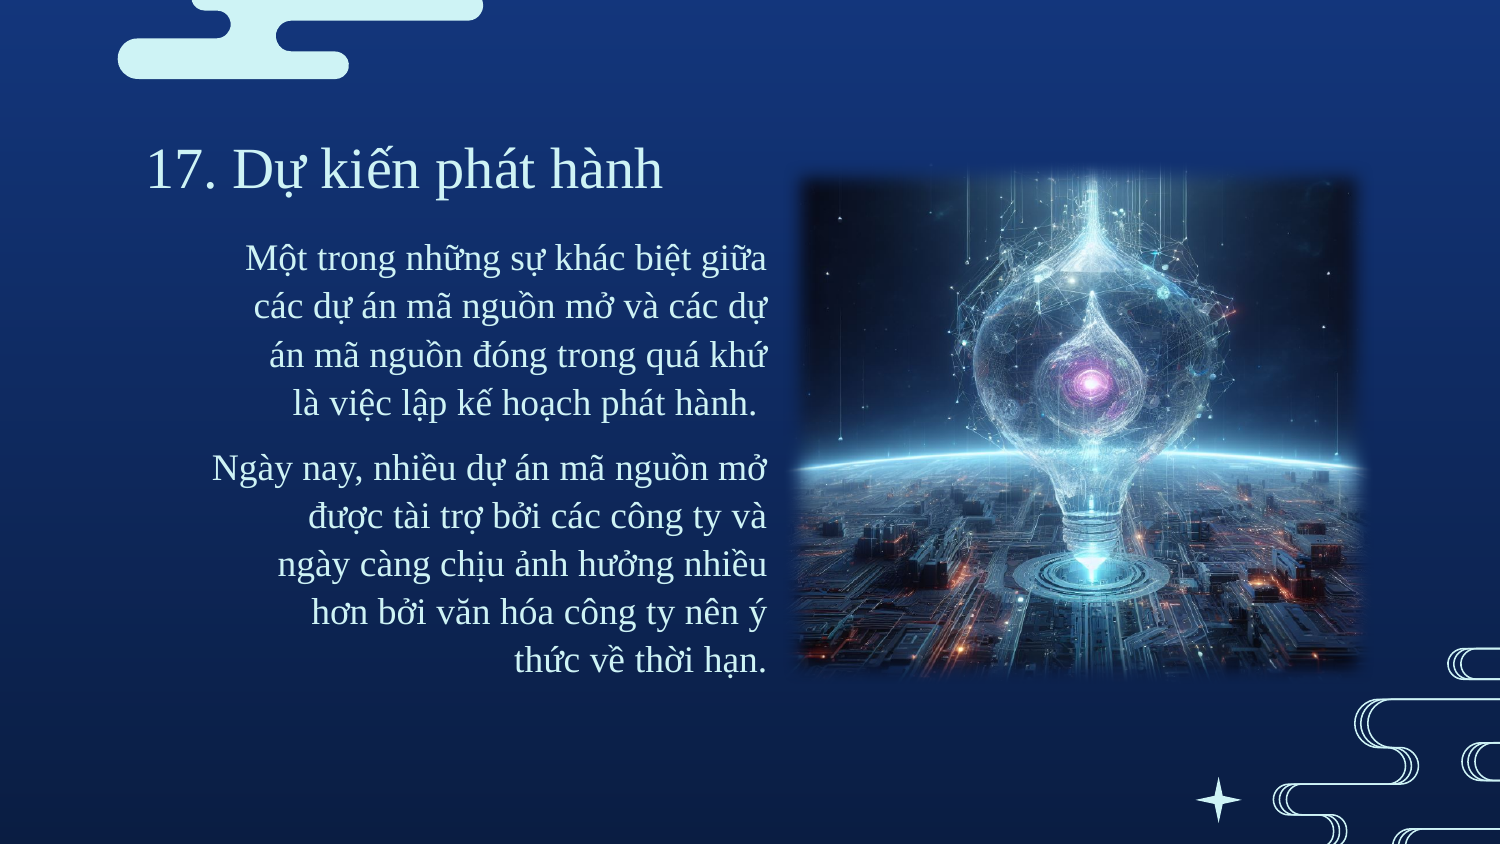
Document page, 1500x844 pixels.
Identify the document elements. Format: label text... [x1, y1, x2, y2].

subtitle Một trong những sự khác biệt giữa các dự án mã nguồn mở và các dự án mã nguồn đóng trong quá khứ là việc lập kế hoạch phát hành. Ngày nay, nhiều dự án mã nguồn mở được tài trợ bởi các công ty và ngày càng chịu ảnh hưởng nhiều hơn bởi văn hóa công ty nên ý thức về thời hạn. [162, 215, 777, 674]
title 17. Dự kiến phát hành [130, 80, 750, 216]
picture [782, 159, 1375, 685]
